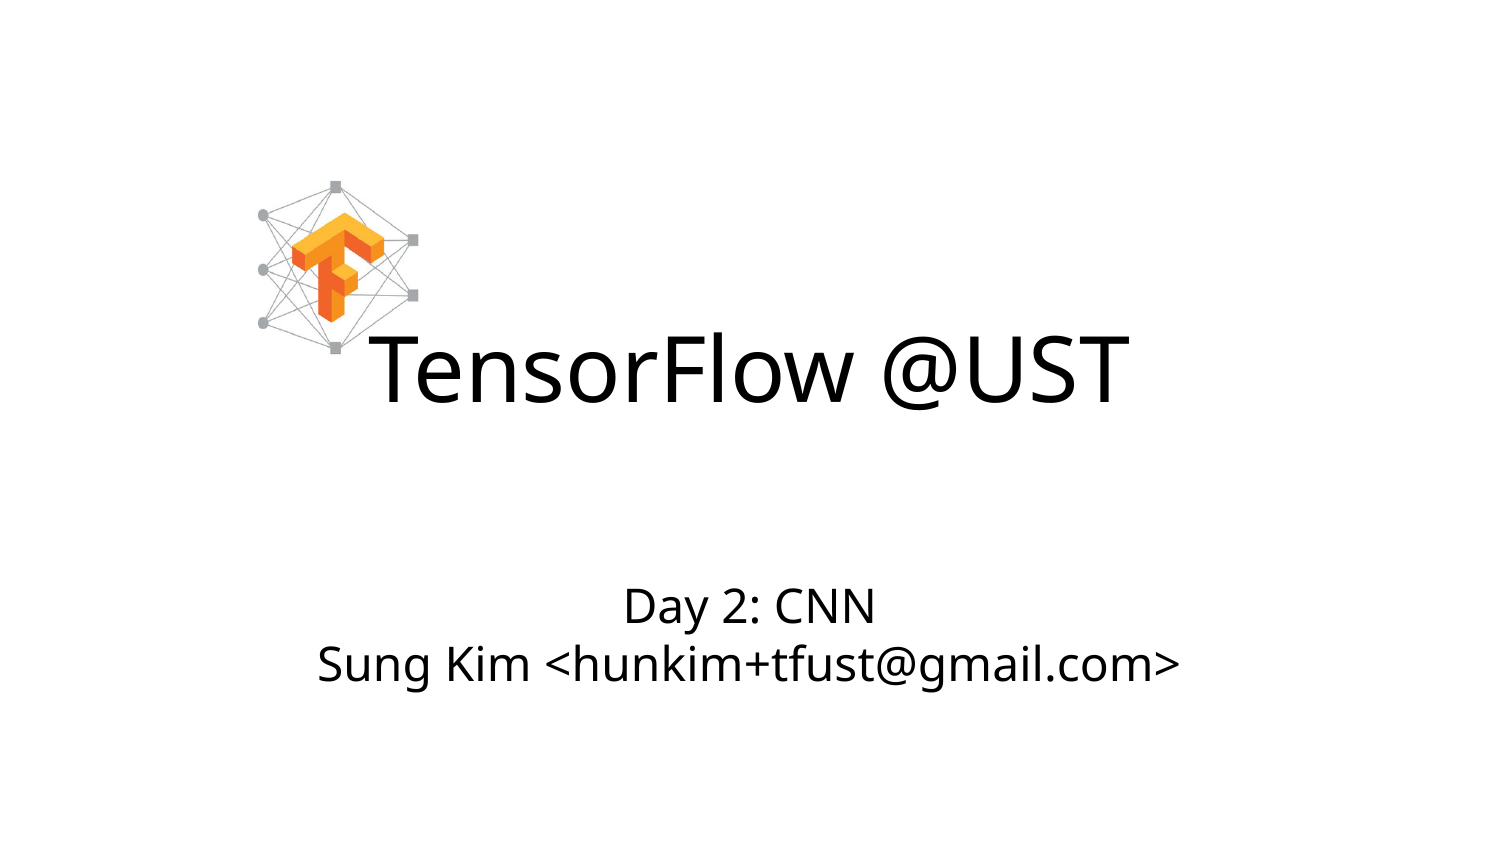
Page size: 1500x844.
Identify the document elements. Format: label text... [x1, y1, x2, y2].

list Day 2: CNN Sung Kim <hunkim+tfust@gmail.com> [297, 571, 1203, 844]
picture [156, 152, 520, 383]
title TensorFlow @UST [77, 257, 1423, 426]
